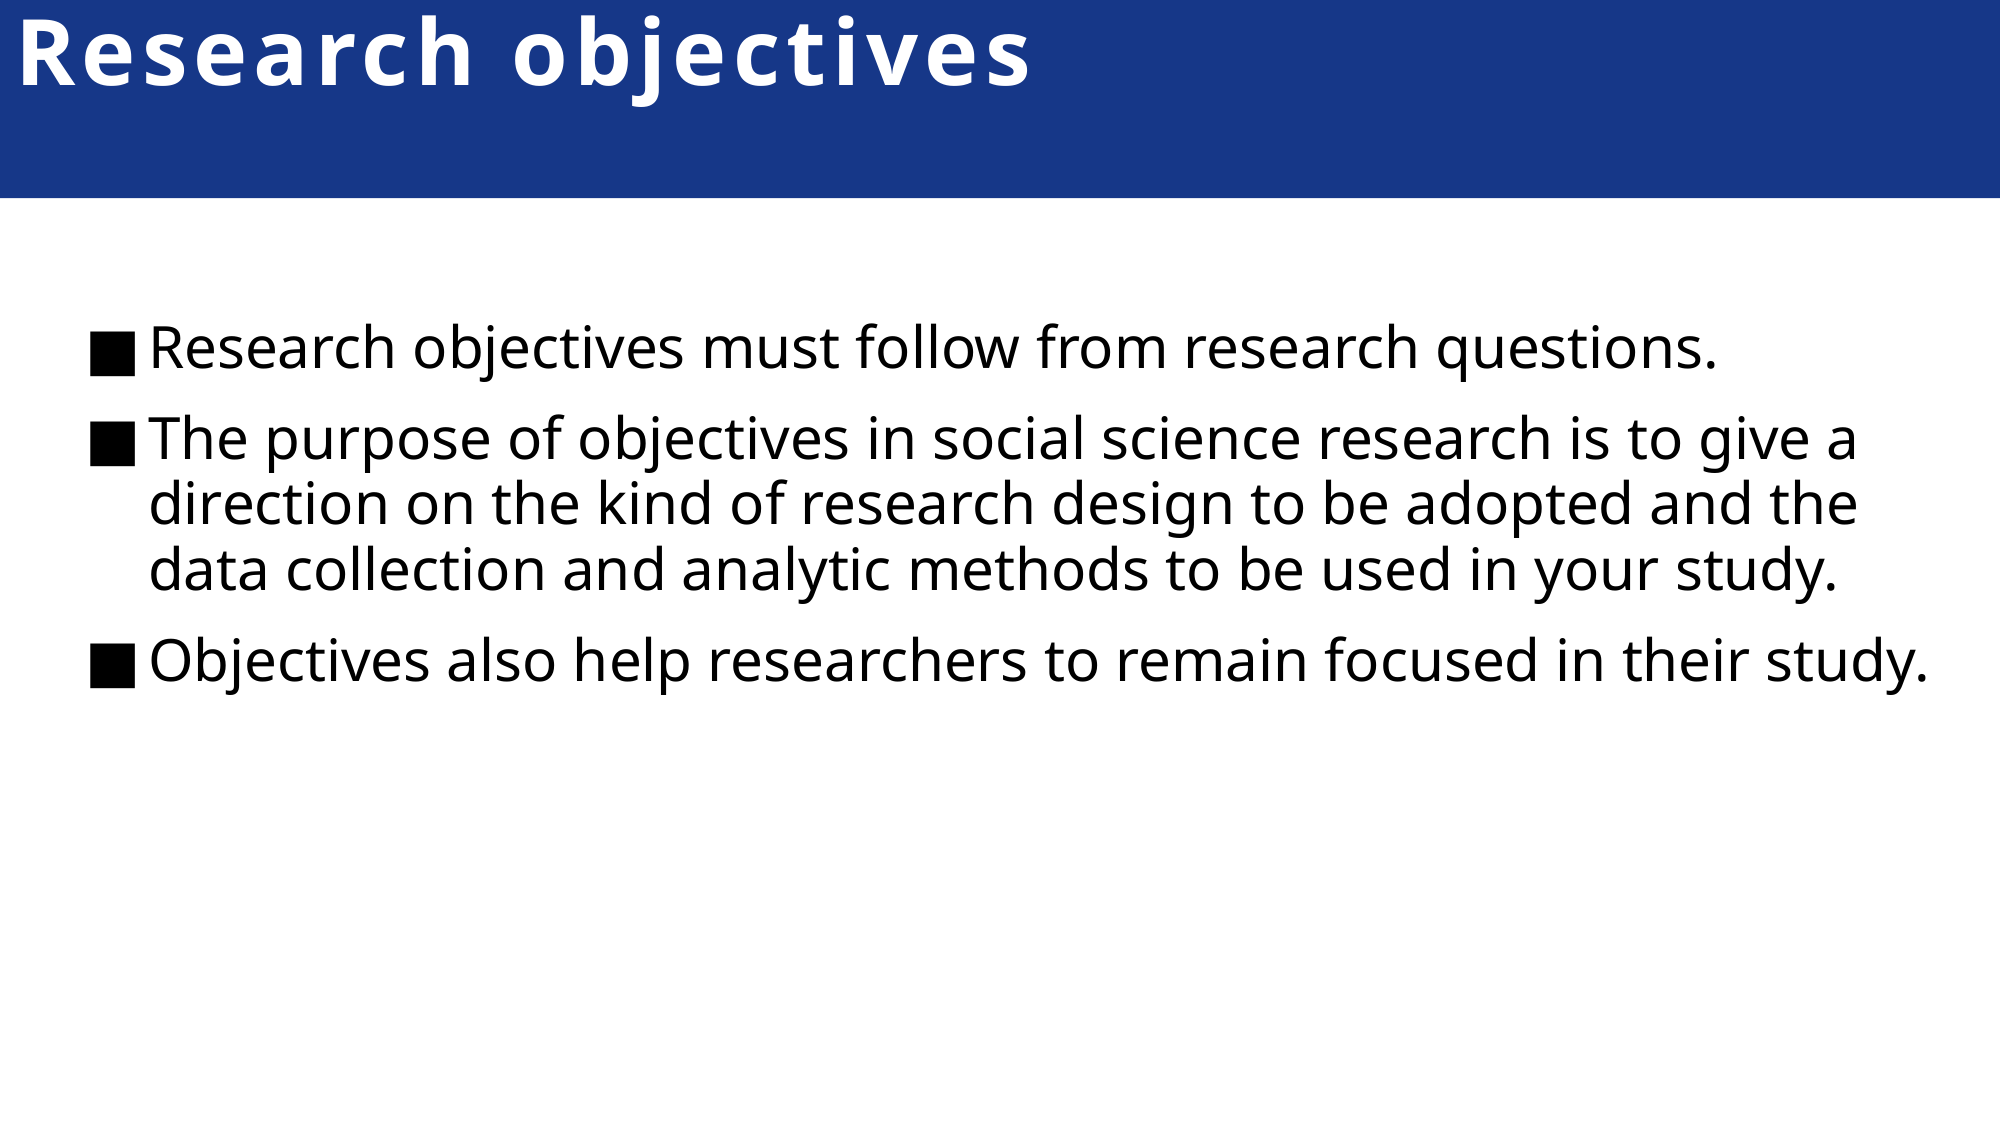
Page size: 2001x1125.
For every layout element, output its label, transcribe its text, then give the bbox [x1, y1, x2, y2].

title Research objectives [0, 0, 2000, 199]
list Research objectives must follow from research questions. The purpose of objectives in social science research is to give a direction on the kind of research design to be adopted and the data collection and analytic methods to be used in your study. Objectives also help researchers to remain focused in their study. [70, 213, 2000, 1125]
